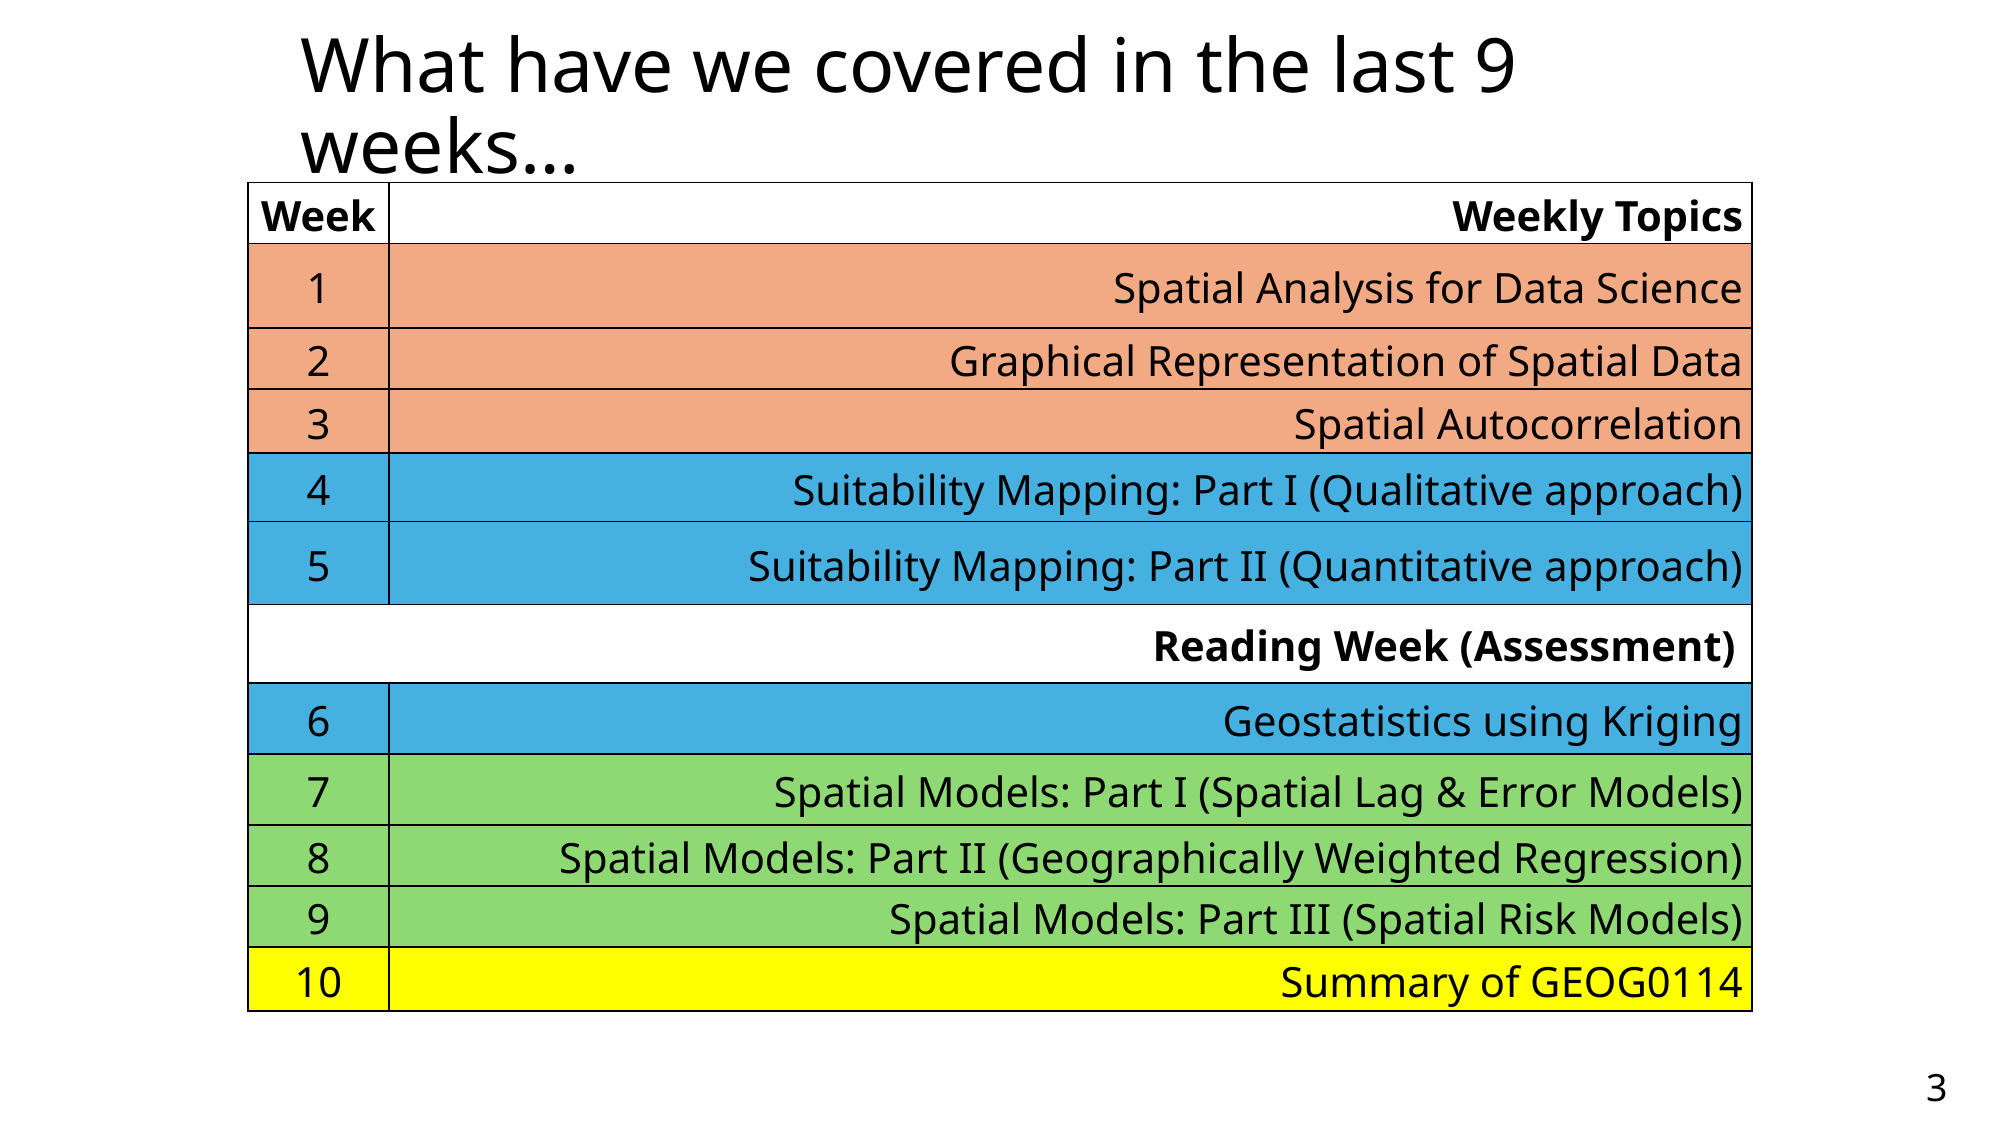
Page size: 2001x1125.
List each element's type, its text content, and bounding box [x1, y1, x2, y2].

table_cell Spatial Models: Part II (Geographically Weighted Regression) [390, 826, 1751, 885]
table_cell Spatial Models: Part I (Spatial Lag & Error Models) [390, 755, 1751, 824]
table_cell 3 [249, 390, 388, 452]
table_cell Geostatistics using Kriging [390, 684, 1751, 753]
table_cell Reading Week (Assessment) [249, 605, 1751, 682]
text_box 3 [1911, 1056, 2000, 1080]
table_cell 7 [249, 755, 388, 824]
table_cell Suitability Mapping: Part II (Quantitative approach) [390, 522, 1751, 604]
table_cell Summary of GEOG0114 [390, 948, 1751, 1010]
table_cell 1 [249, 244, 388, 327]
table_cell 2 [249, 329, 388, 388]
table_cell 8 [249, 826, 388, 885]
table_header Week [249, 183, 388, 243]
table_cell Suitability Mapping: Part I (Qualitative approach) [390, 454, 1751, 521]
table_cell Graphical Representation of Spatial Data [390, 329, 1751, 388]
table_cell 5 [249, 522, 388, 604]
table_header Weekly Topics [390, 183, 1751, 243]
table_cell 4 [249, 454, 388, 521]
table_cell Spatial Models: Part III (Spatial Risk Models) [390, 887, 1751, 946]
table_cell Spatial Analysis for Data Science [390, 244, 1751, 327]
table_cell 6 [249, 684, 388, 753]
table_cell 9 [249, 887, 388, 946]
table_cell 10 [249, 948, 388, 1010]
table_cell Spatial Autocorrelation [390, 390, 1751, 452]
